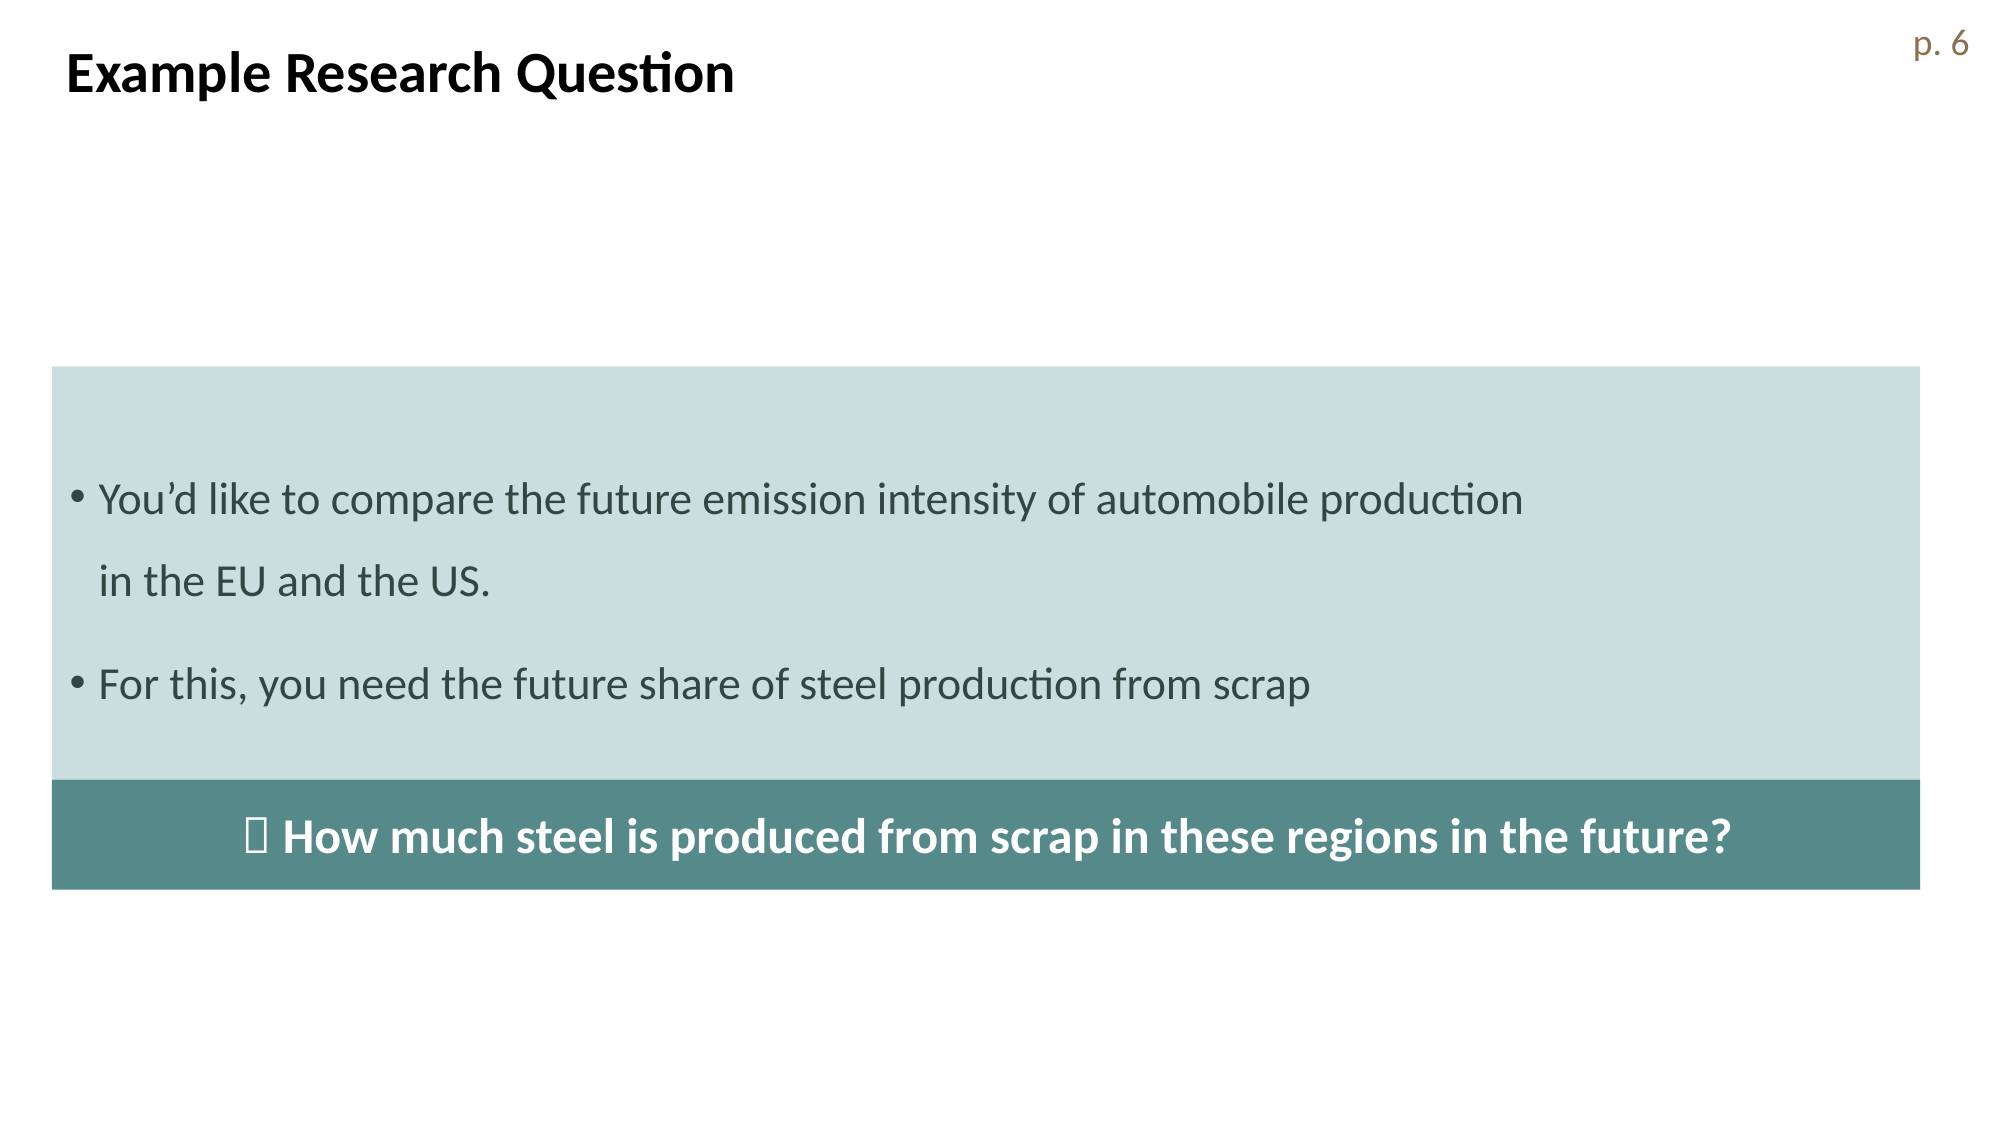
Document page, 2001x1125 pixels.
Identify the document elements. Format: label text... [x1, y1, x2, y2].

list You’d like to compare the future emission intensity of automobile production in the EU and the US. For this, you need the future share of steel production from scrap [51, 366, 1921, 779]
title Example Research Question [51, 0, 1878, 149]
list  How much steel is produced from scrap in these regions in the future? [51, 779, 1921, 890]
